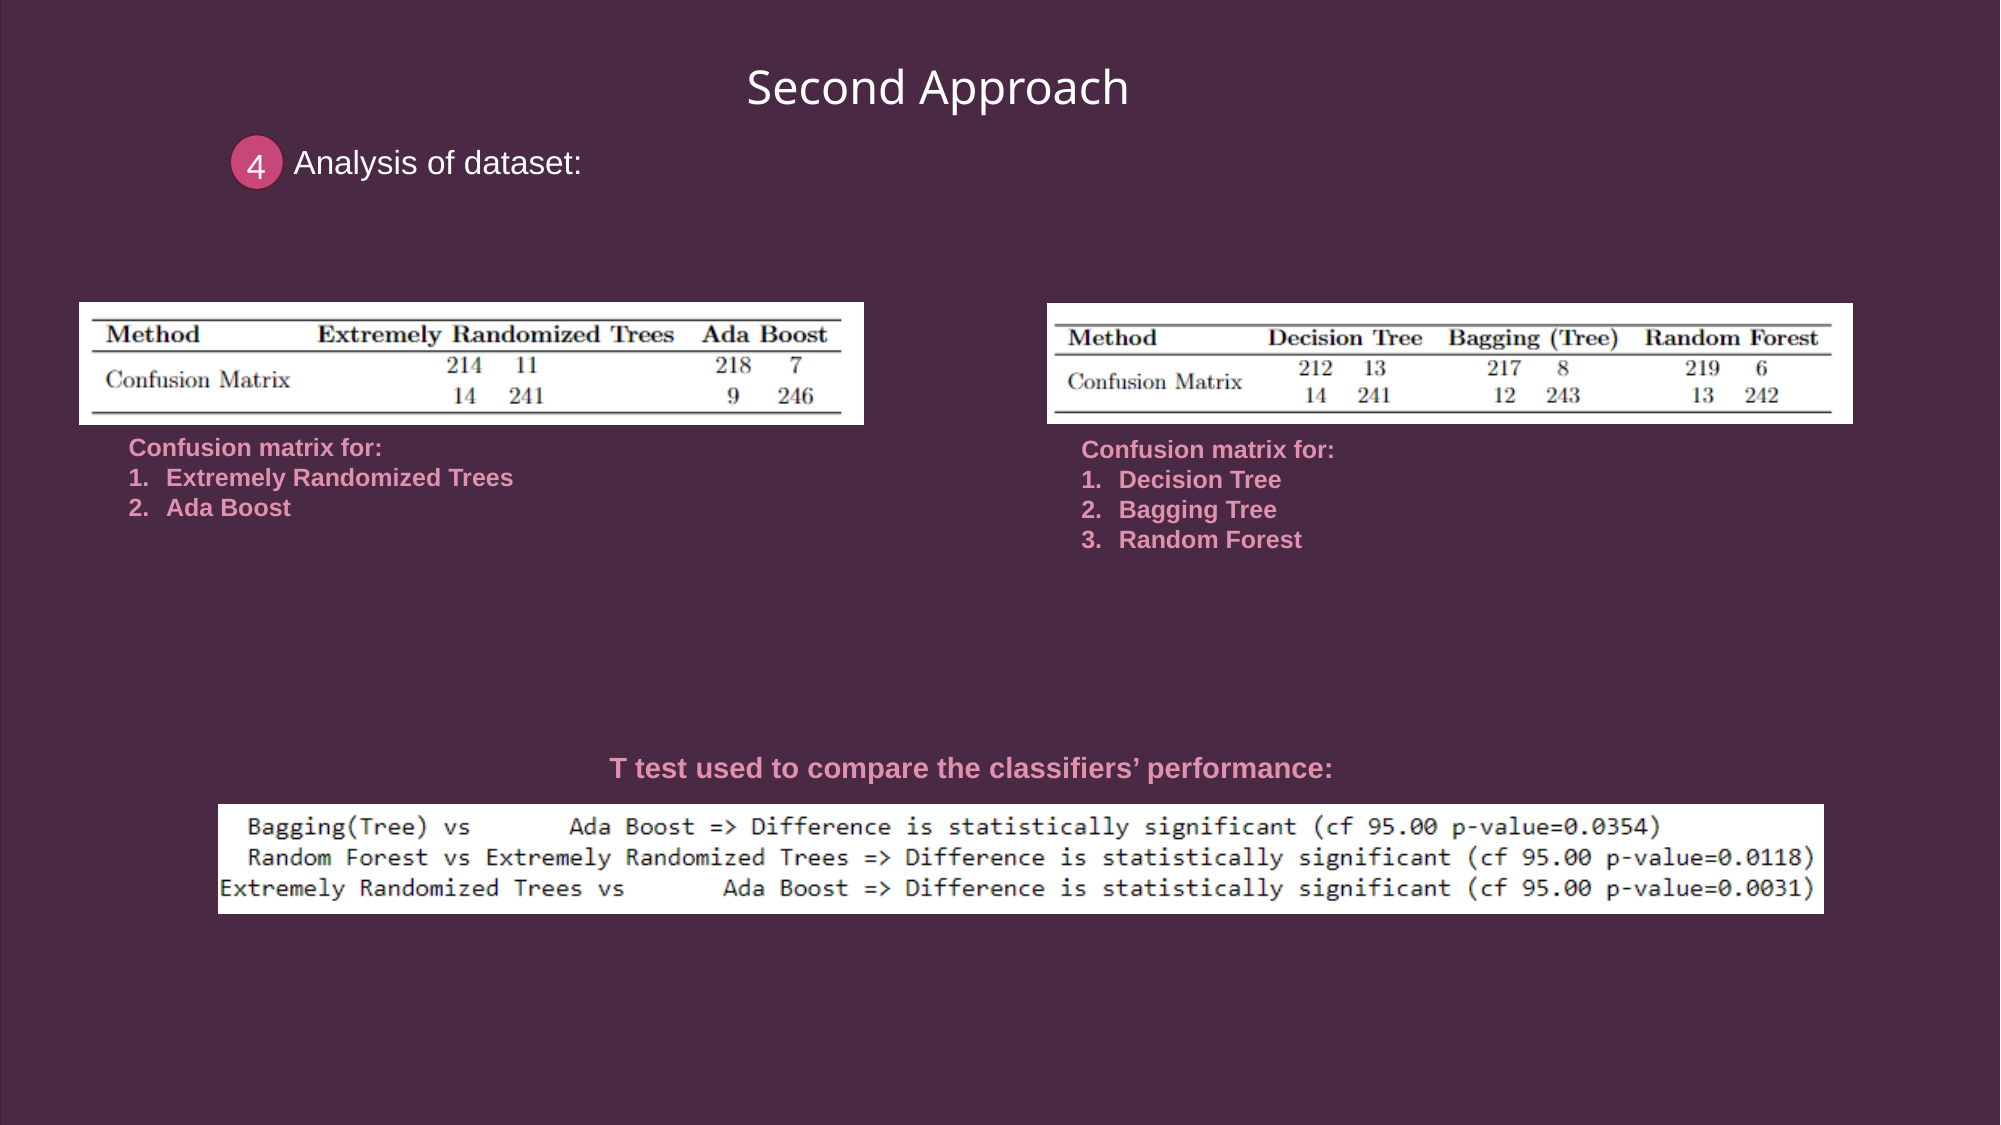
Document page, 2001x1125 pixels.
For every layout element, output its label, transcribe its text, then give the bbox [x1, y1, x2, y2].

text_box Second Approach [731, 56, 1184, 153]
picture [79, 302, 864, 425]
text_box T test used to compare the classifiers’ performance: [594, 741, 1447, 804]
text_box Analysis of dataset: [278, 134, 1301, 189]
text_box Confusion matrix for: Extremely Randomized Trees Ada Boost [113, 425, 765, 564]
text_box 4 [231, 134, 271, 195]
text_box Confusion matrix for: Decision Tree Bagging Tree Random Forest [1066, 426, 1717, 637]
picture [218, 804, 1824, 914]
picture [1047, 303, 1853, 425]
text_box [271, 137, 285, 187]
